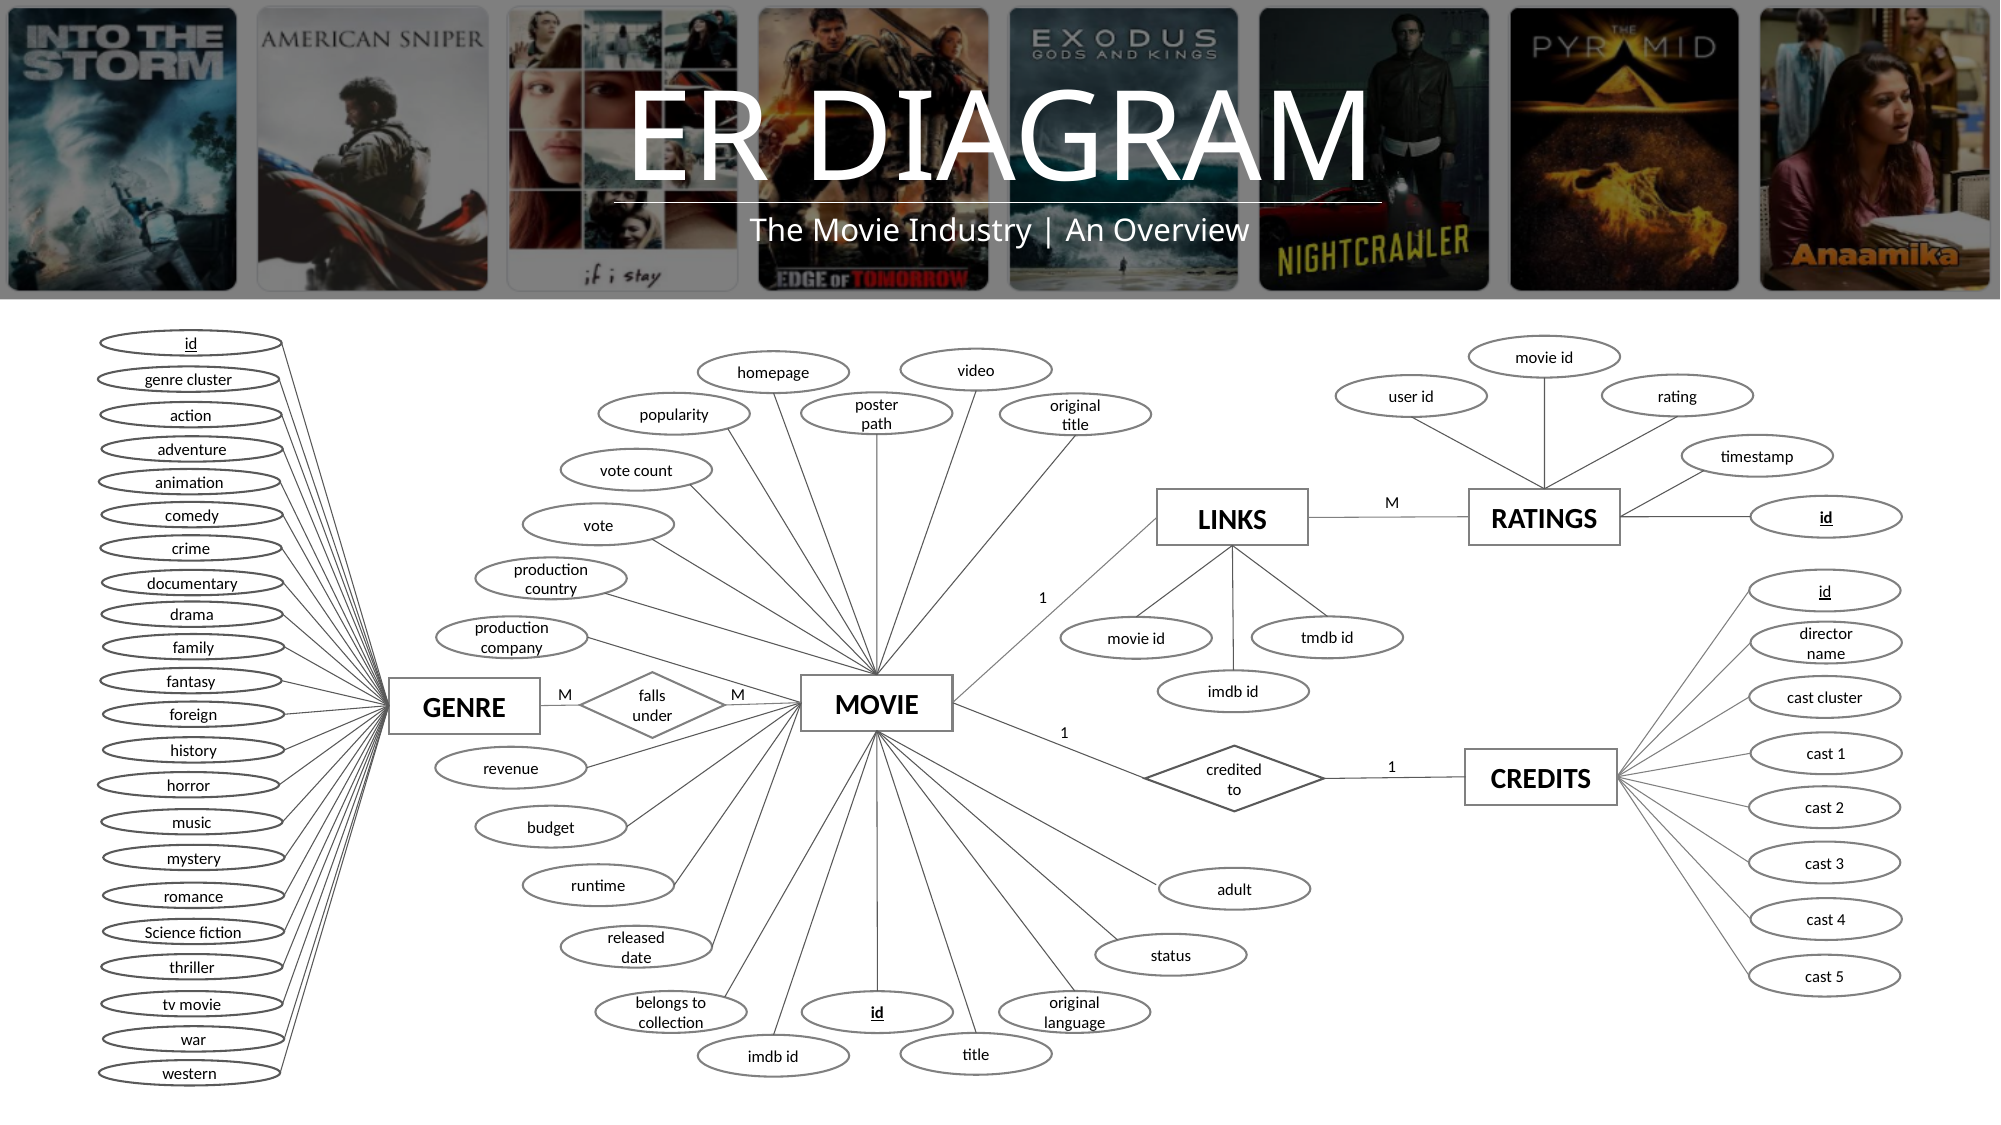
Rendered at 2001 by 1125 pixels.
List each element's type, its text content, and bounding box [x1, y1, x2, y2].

text_box drama [100, 600, 279, 628]
text_box homepage [696, 350, 851, 395]
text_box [281, 680, 389, 705]
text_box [281, 547, 389, 680]
text_box imdb id [696, 1033, 851, 1078]
text_box cast cluster [1751, 674, 1902, 719]
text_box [281, 414, 389, 481]
text_box belongs to collection [594, 989, 748, 1034]
text_box western [97, 1059, 282, 1087]
text_box user id [1334, 374, 1489, 418]
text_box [281, 342, 389, 379]
text_box LINKS [1156, 488, 1309, 545]
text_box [284, 646, 389, 680]
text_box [587, 637, 802, 702]
text_box rating [1600, 373, 1755, 418]
text_box adult [1157, 866, 1312, 911]
text_box original language [997, 989, 1152, 1034]
text_box adventure [100, 435, 279, 463]
text_box cast 5 [1748, 953, 1902, 998]
text_box status [1094, 932, 1248, 977]
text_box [877, 435, 1076, 675]
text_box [1616, 642, 1751, 753]
text_box documentary [100, 568, 279, 597]
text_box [712, 702, 802, 947]
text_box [604, 593, 877, 675]
text_box family [101, 632, 279, 661]
text_box 1 [1372, 748, 1445, 776]
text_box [279, 379, 389, 705]
text_box vote count [559, 447, 714, 492]
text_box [586, 702, 626, 768]
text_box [280, 705, 389, 1073]
text_box M [543, 676, 587, 712]
text_box genre cluster [96, 365, 281, 393]
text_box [689, 484, 877, 539]
text_box MOVIE [802, 675, 952, 730]
text_box revenue [434, 745, 588, 790]
text_box movie id [1157, 617, 1213, 659]
text_box id [1748, 568, 1902, 613]
text_box original title [998, 392, 1153, 437]
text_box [283, 582, 389, 614]
text_box production country [474, 556, 628, 601]
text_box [1620, 470, 1704, 516]
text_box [651, 539, 877, 593]
text_box director name [1750, 620, 1903, 665]
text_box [952, 517, 1157, 703]
text_box Science fiction [101, 917, 280, 946]
text_box RATINGS [1468, 489, 1621, 546]
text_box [282, 514, 389, 547]
text_box title [899, 1031, 1053, 1076]
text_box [724, 730, 773, 998]
text_box id [1749, 494, 1903, 539]
text_box runtime [521, 863, 676, 908]
text_box credited to [1157, 744, 1326, 813]
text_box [1616, 696, 1750, 753]
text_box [1157, 545, 1232, 617]
text_box fantasy [99, 666, 279, 695]
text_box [1544, 416, 1678, 489]
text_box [952, 703, 1145, 730]
text_box cast 3 [1751, 840, 1902, 885]
text_box crime [99, 534, 279, 562]
text_box popularity [597, 391, 751, 436]
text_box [282, 614, 389, 680]
text_box action [99, 400, 279, 429]
text_box production company [435, 615, 589, 660]
text_box M [1370, 484, 1443, 516]
text_box imdb id [1157, 669, 1311, 714]
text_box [674, 702, 712, 886]
text_box comedy [100, 500, 279, 529]
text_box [1616, 753, 1751, 776]
text_box movie id [1467, 334, 1622, 379]
text_box music [100, 808, 280, 836]
text_box thriller [100, 953, 280, 981]
picture [0, 0, 2000, 300]
text_box vote [521, 502, 676, 547]
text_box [1616, 590, 1750, 642]
text_box romance [101, 881, 280, 910]
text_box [1616, 776, 1749, 976]
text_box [280, 481, 389, 705]
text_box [876, 730, 1157, 885]
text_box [876, 992, 977, 1033]
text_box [626, 702, 674, 827]
text_box 1 [1372, 779, 1445, 784]
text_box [1411, 416, 1544, 489]
text_box horror [96, 770, 280, 799]
text_box released date [559, 924, 714, 969]
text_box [773, 393, 877, 428]
text_box animation [97, 467, 279, 496]
text_box mystery [102, 843, 280, 872]
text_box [282, 448, 389, 481]
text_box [773, 730, 877, 1035]
text_box foreign [101, 700, 279, 728]
text_box tv movie [100, 990, 280, 1018]
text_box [876, 390, 977, 435]
text_box history [101, 736, 279, 764]
text_box GENRE [389, 677, 541, 735]
text_box cast 1 [1751, 731, 1903, 776]
text_box cast 2 [1751, 785, 1902, 830]
text_box id [99, 329, 283, 357]
text_box video [899, 347, 1053, 392]
text_box CREDITS [1464, 748, 1616, 806]
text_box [1232, 545, 1328, 617]
text_box budget [474, 804, 628, 849]
text_box cast 4 [1749, 897, 1903, 942]
text_box timestamp [1680, 433, 1835, 478]
text_box tmdb id [1250, 615, 1405, 660]
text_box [876, 940, 1075, 992]
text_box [876, 885, 1118, 940]
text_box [727, 428, 877, 484]
text_box war [101, 1025, 280, 1053]
